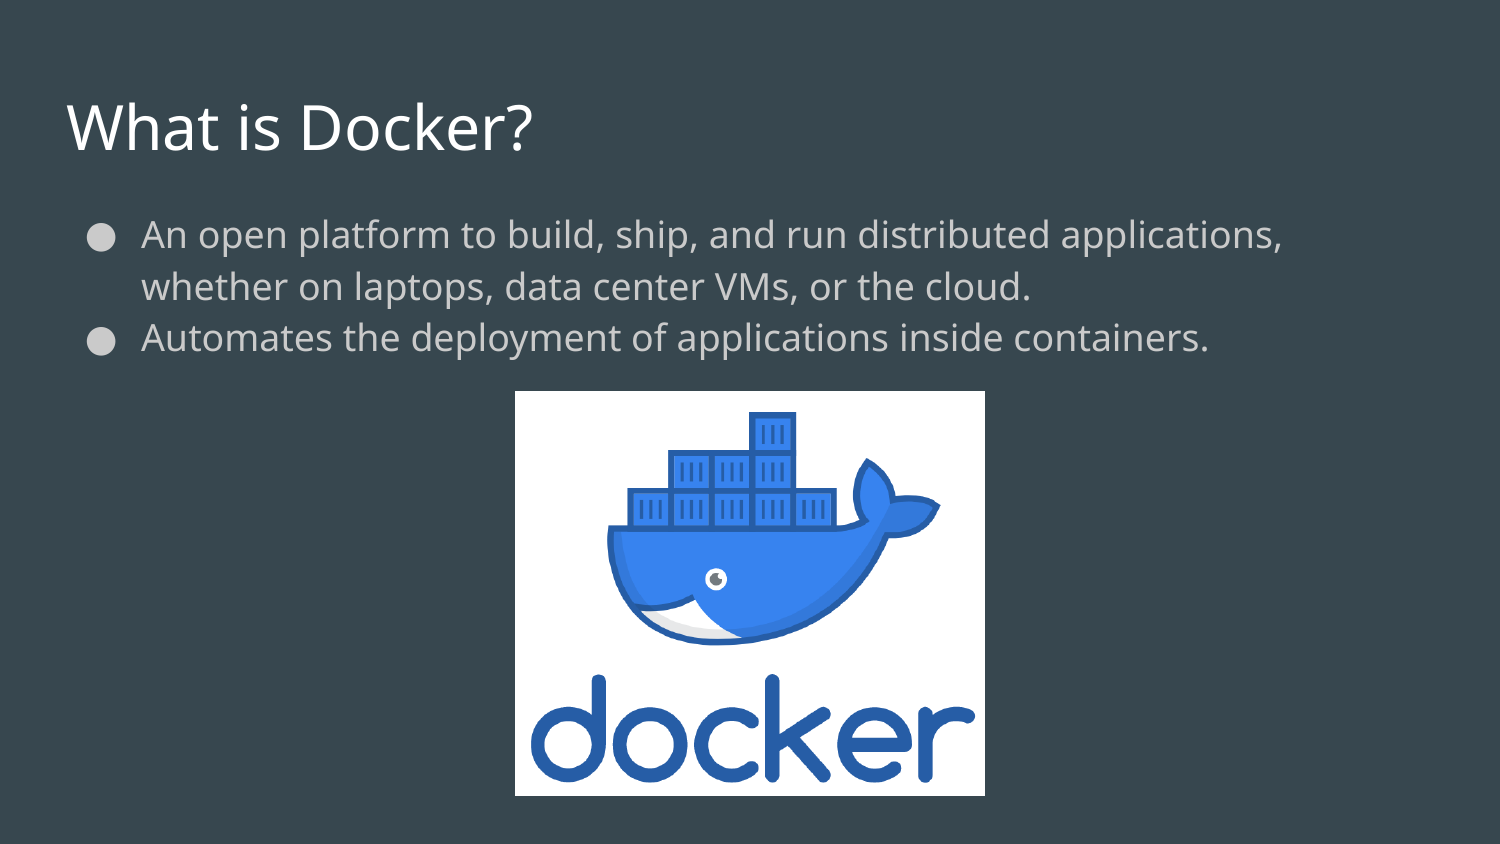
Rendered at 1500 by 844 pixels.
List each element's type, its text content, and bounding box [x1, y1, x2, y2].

picture [514, 391, 985, 796]
list An open platform to build, ship, and run distributed applications, whether on laptops, data center VMs, or the cloud. Automates the deployment of applications inside containers. [51, 189, 1449, 750]
title What is Docker? [51, 72, 1449, 167]
